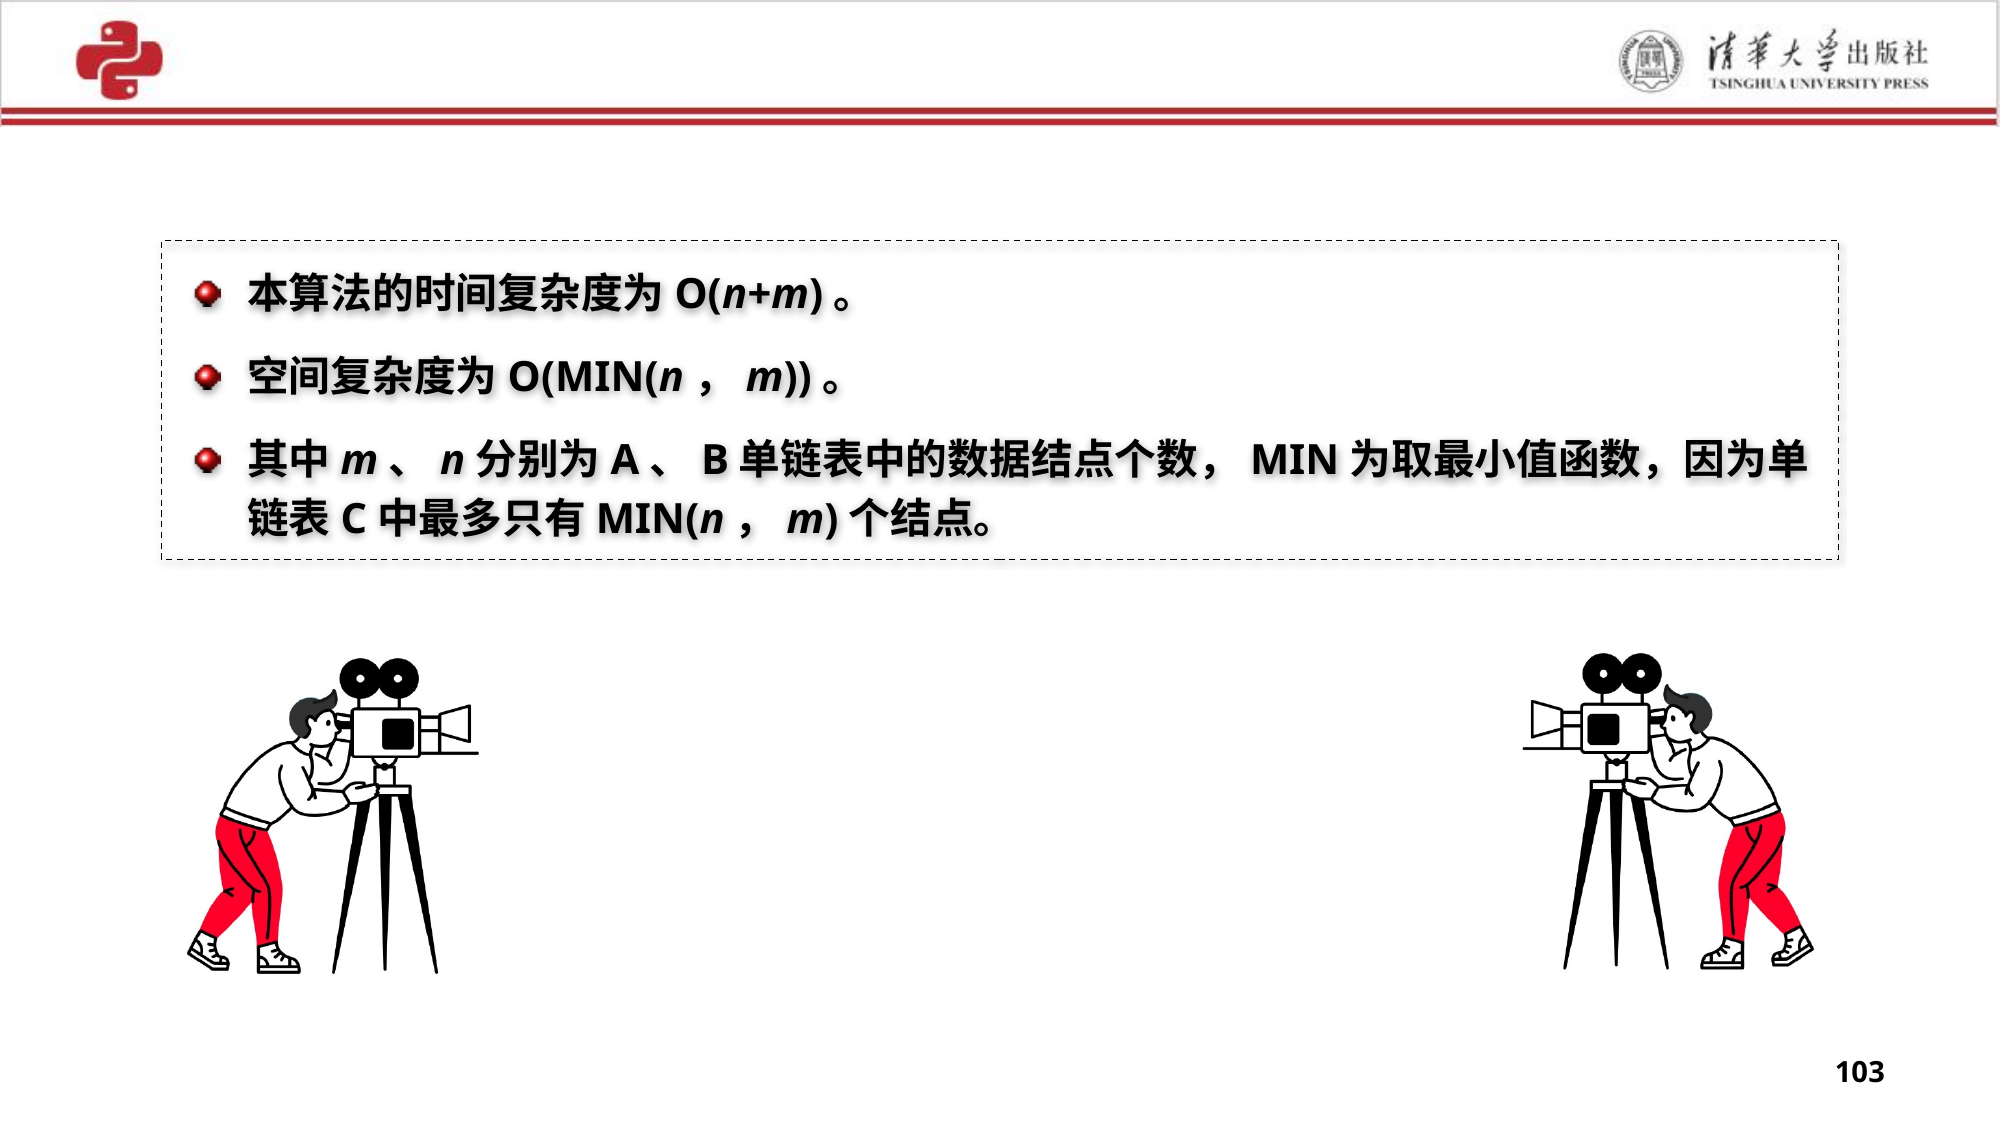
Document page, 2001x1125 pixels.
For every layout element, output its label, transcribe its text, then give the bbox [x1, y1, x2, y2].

picture [161, 636, 515, 1005]
text_box 本算法的时间复杂度为O(n+m)。 空间复杂度为O(MIN(n，m))。 其中m、n分别为A、B单链表中的数据结点个数，MIN为取最小值函数，因为单链表C中最多只有MIN(n，m)个结点。 [161, 240, 1839, 560]
picture [0, 0, 2000, 127]
picture [190, 360, 221, 390]
picture [1485, 609, 1839, 978]
slide_number 103 [1433, 1042, 1900, 1103]
picture [190, 443, 221, 473]
picture [190, 276, 221, 307]
